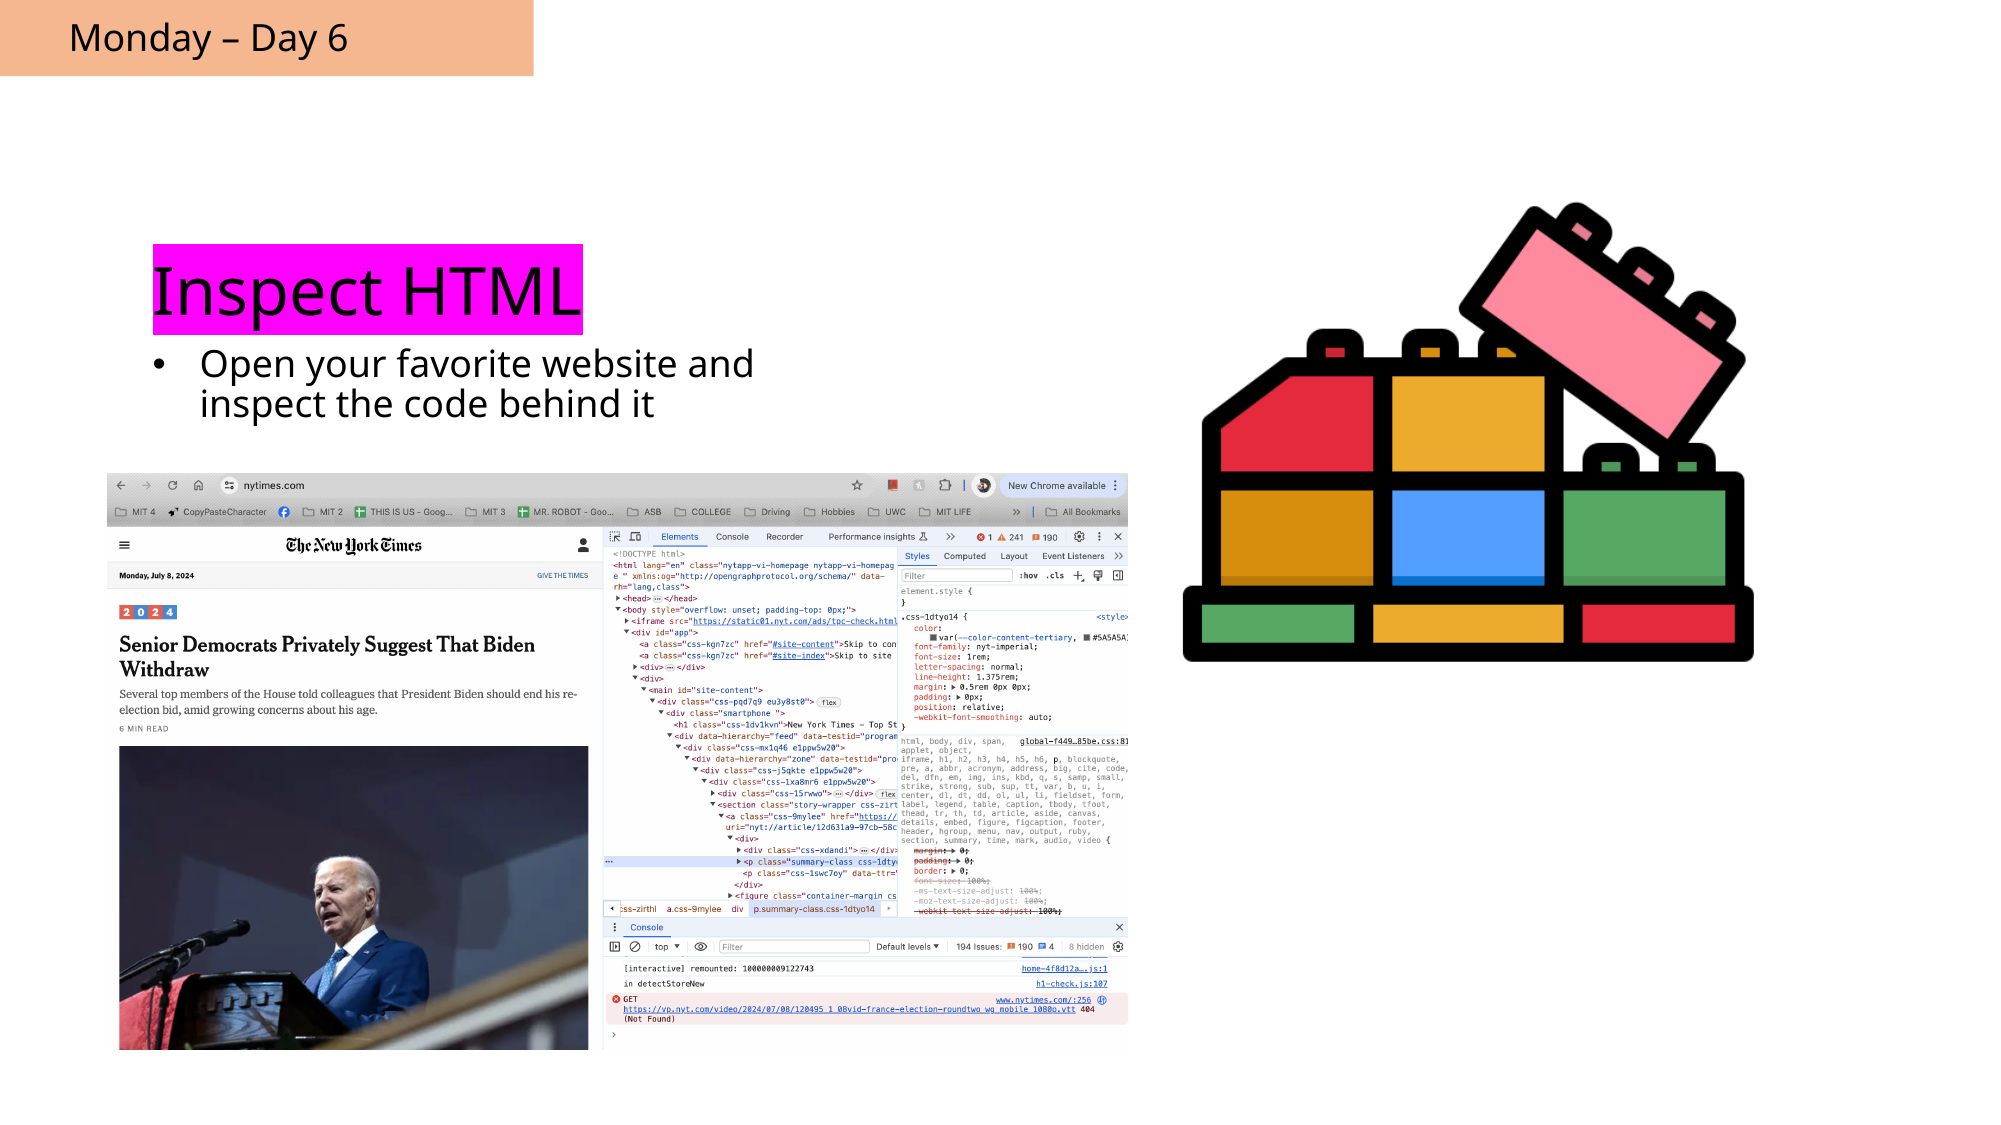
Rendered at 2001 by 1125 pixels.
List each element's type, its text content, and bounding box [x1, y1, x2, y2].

picture [1164, 129, 1773, 738]
title Inspect HTML [137, 75, 885, 338]
picture [107, 473, 1128, 1050]
list Open your favorite website and inspect the code behind it [137, 337, 783, 473]
text_box Monday – Day 6 [0, 0, 534, 77]
